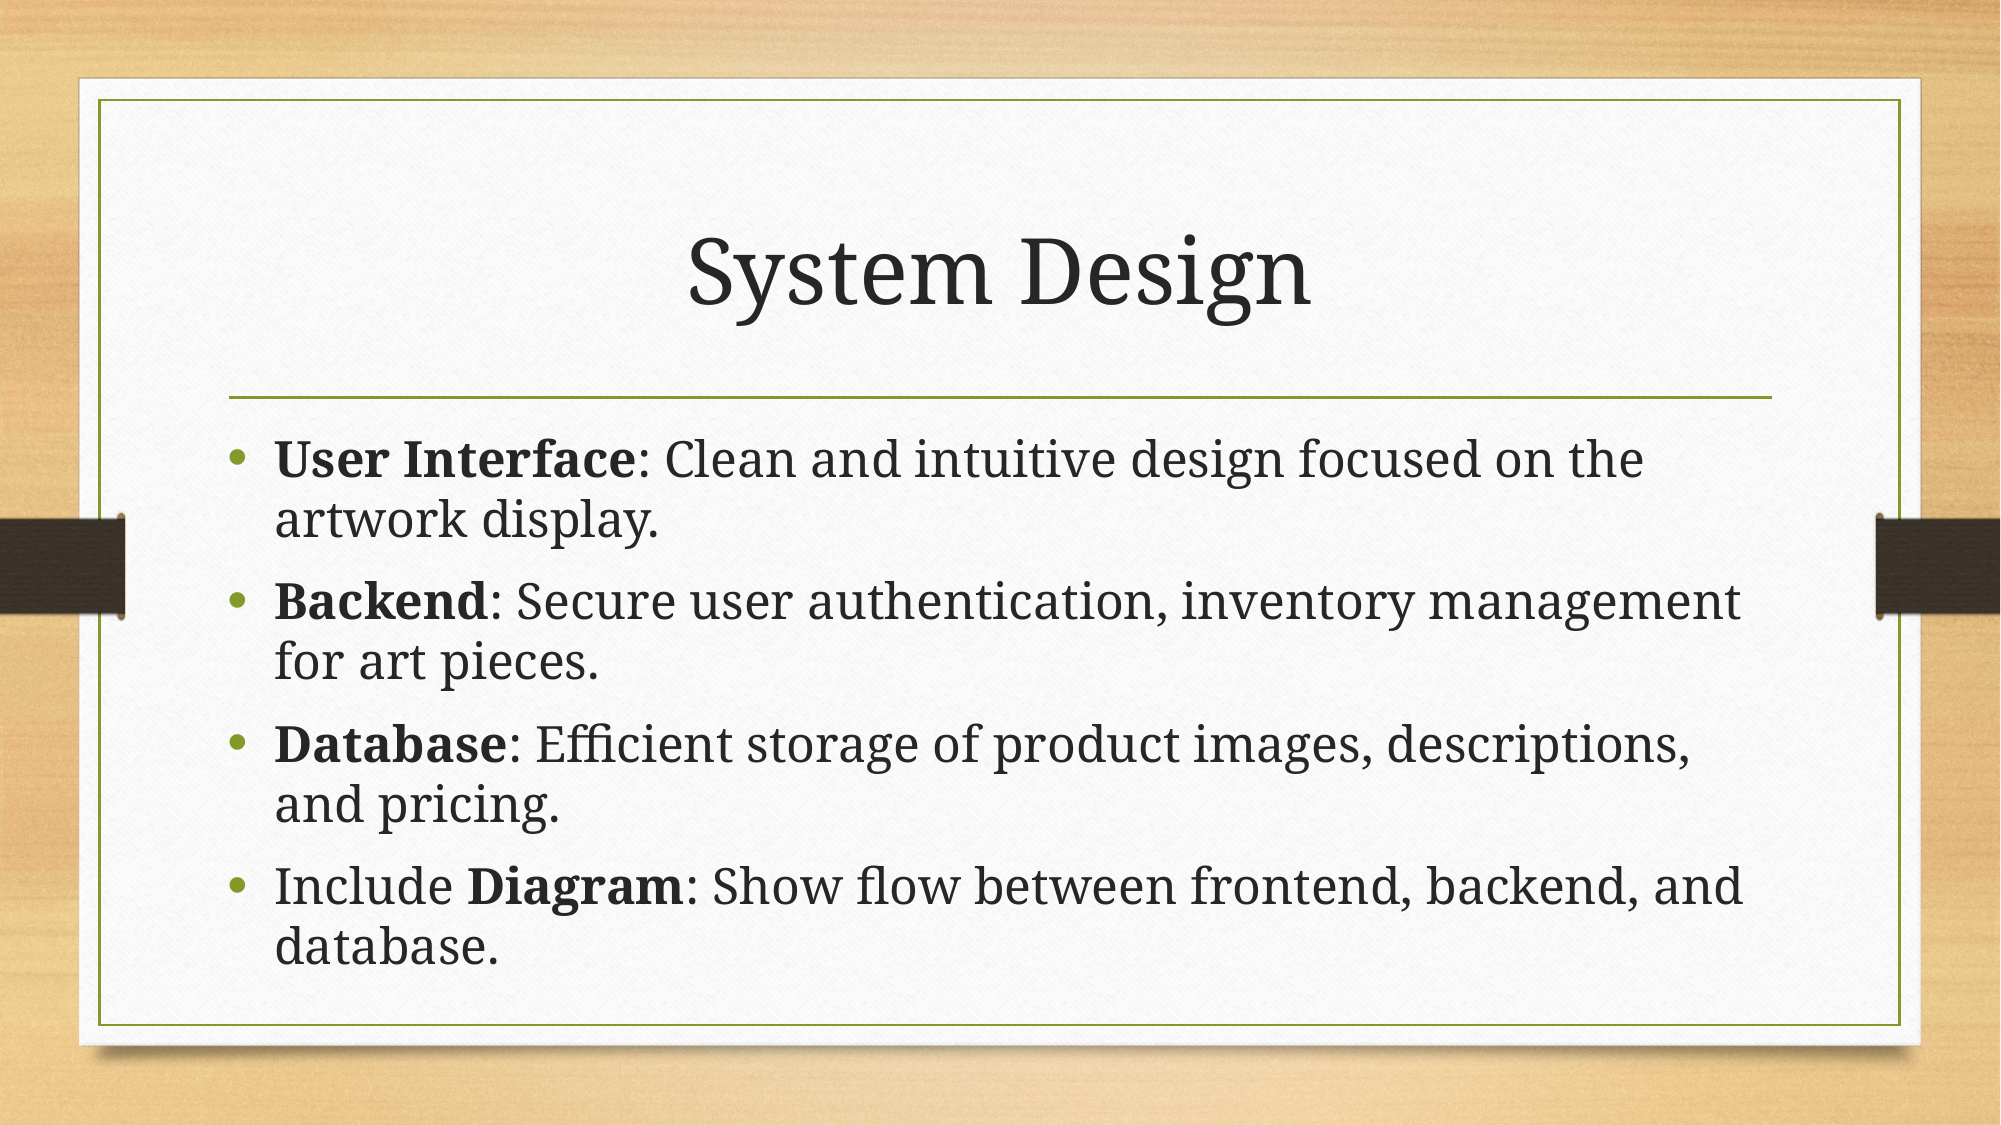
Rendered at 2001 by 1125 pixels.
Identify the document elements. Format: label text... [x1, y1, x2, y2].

title System Design [212, 161, 1788, 375]
list User Interface: Clean and intuitive design focused on the artwork display. Backend: Secure user authentication, inventory management for art pieces. Database: Efficient storage of product images, descriptions, and pricing. Include Diagram: Show flow between frontend, backend, and database. [212, 419, 1788, 964]
picture [0, 0, 2001, 1125]
